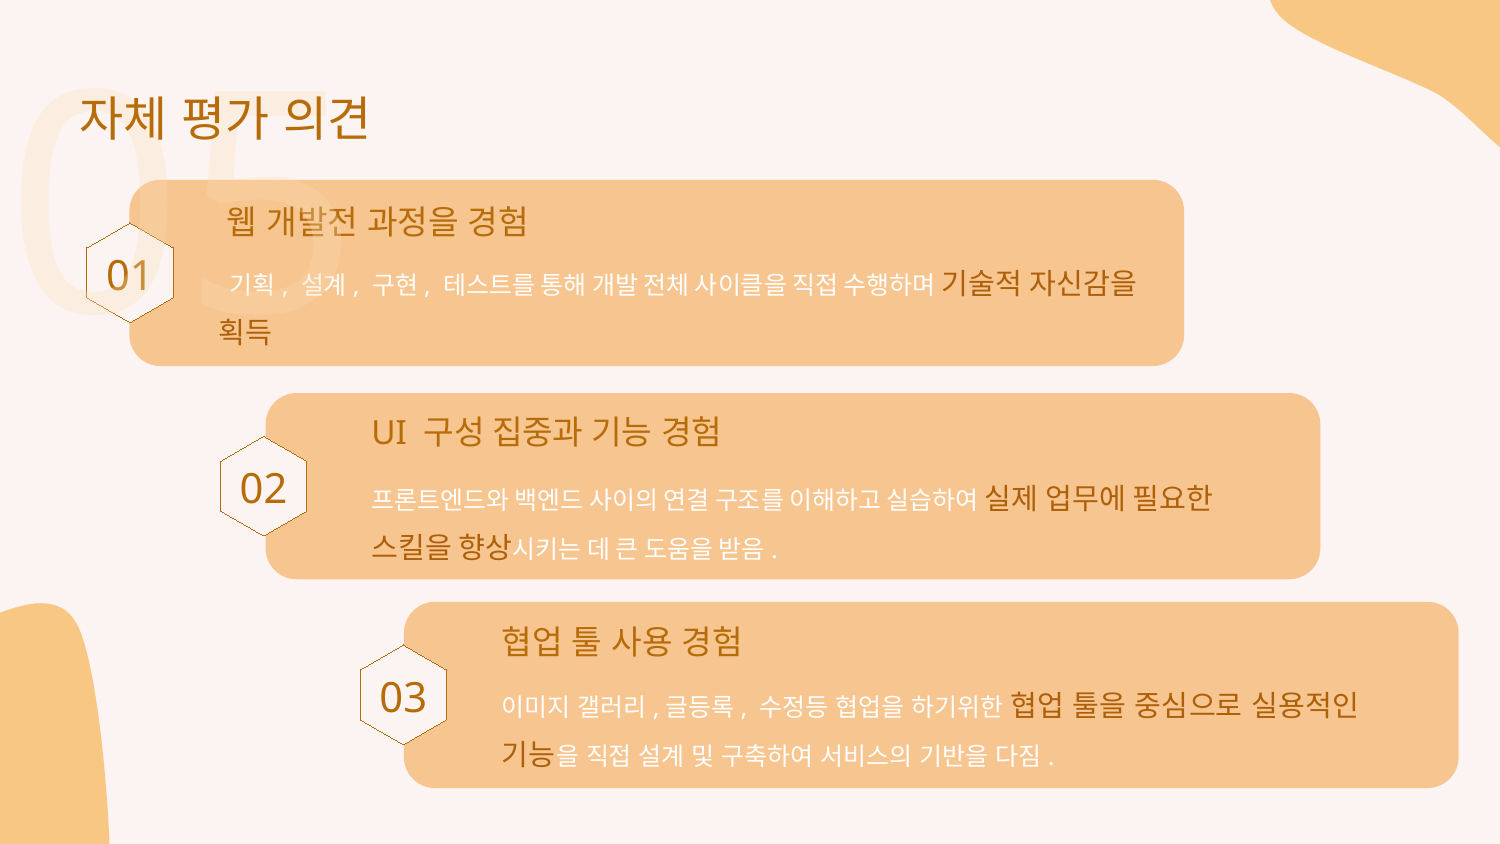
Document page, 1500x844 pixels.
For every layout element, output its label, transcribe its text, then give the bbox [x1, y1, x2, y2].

text_box 자체 평가 의견 [64, 49, 1447, 162]
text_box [64, 179, 1459, 789]
text_box 05 [0, 0, 407, 378]
